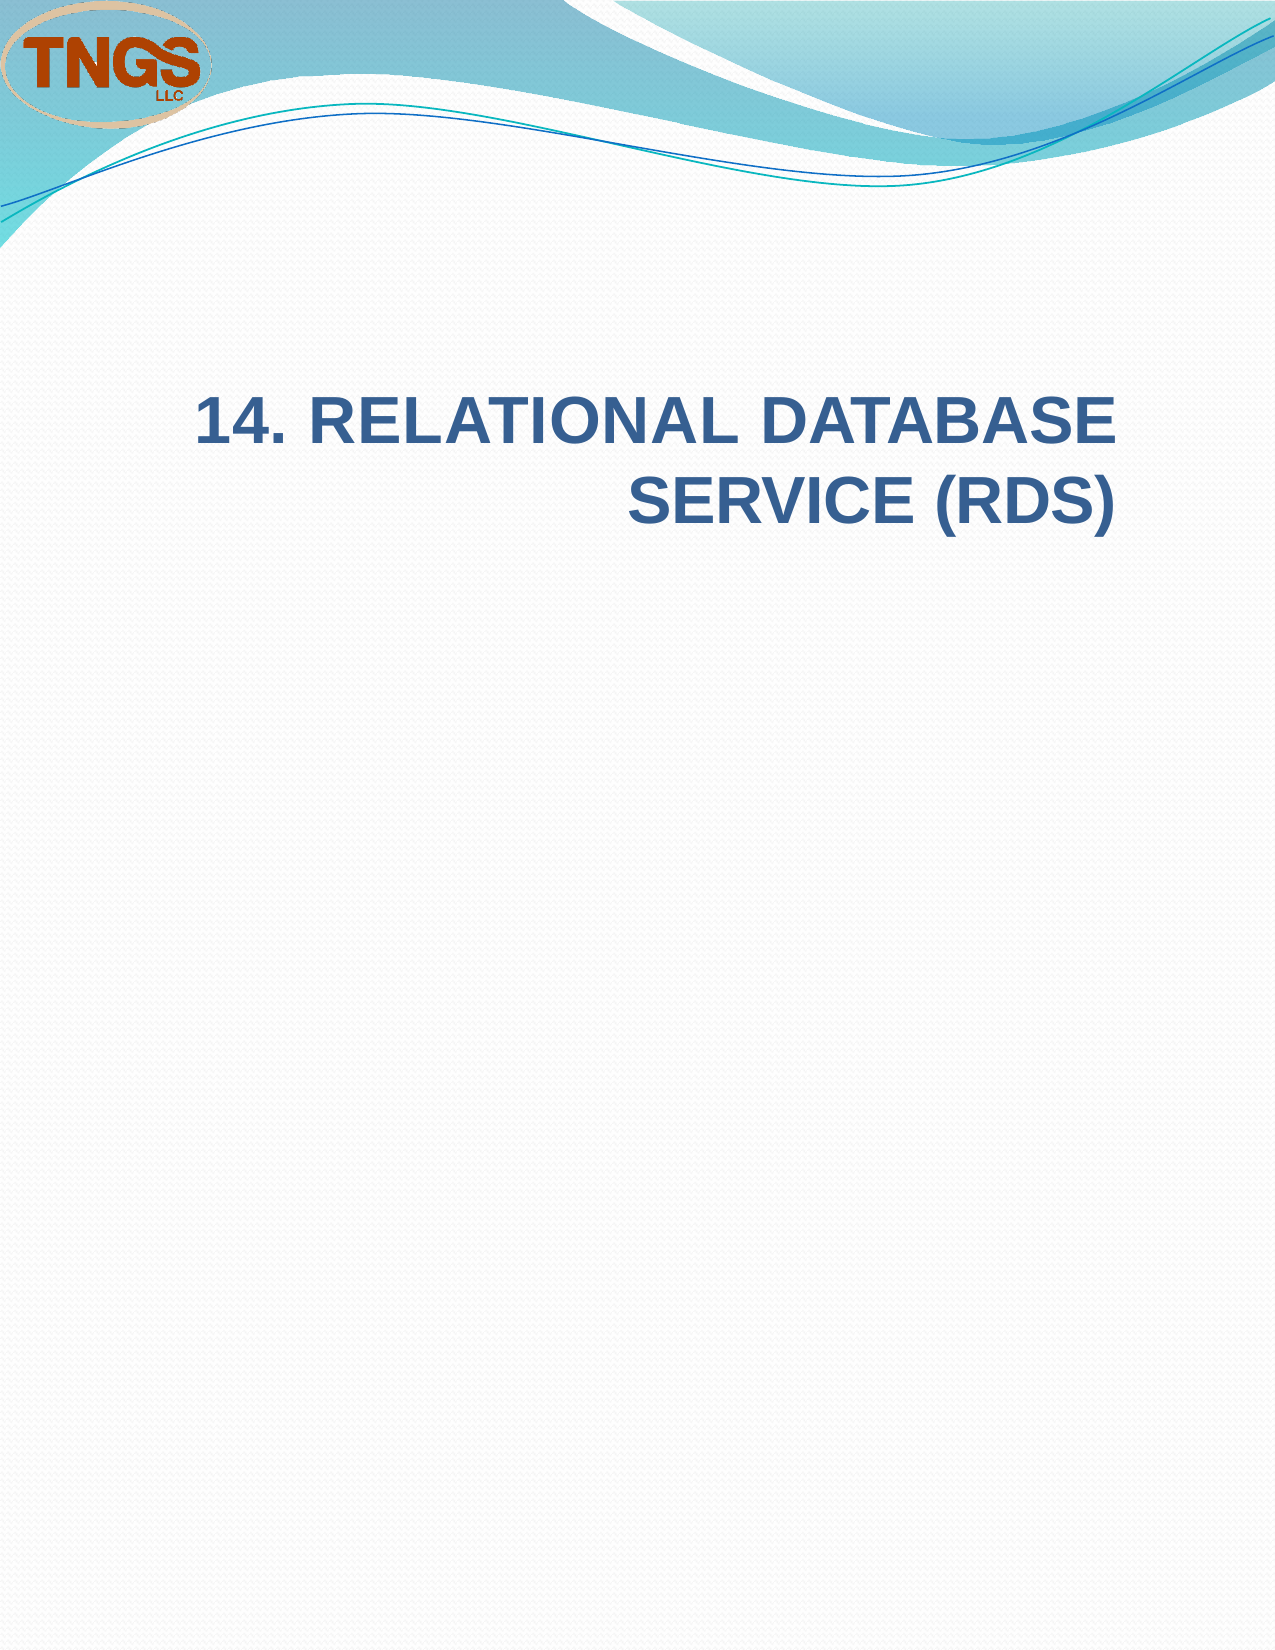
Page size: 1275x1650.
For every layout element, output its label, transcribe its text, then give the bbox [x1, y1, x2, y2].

text_box 14. RELATIONAL DATABASE SERVICE (RDS) [137, 374, 1117, 618]
picture [0, 0, 212, 129]
